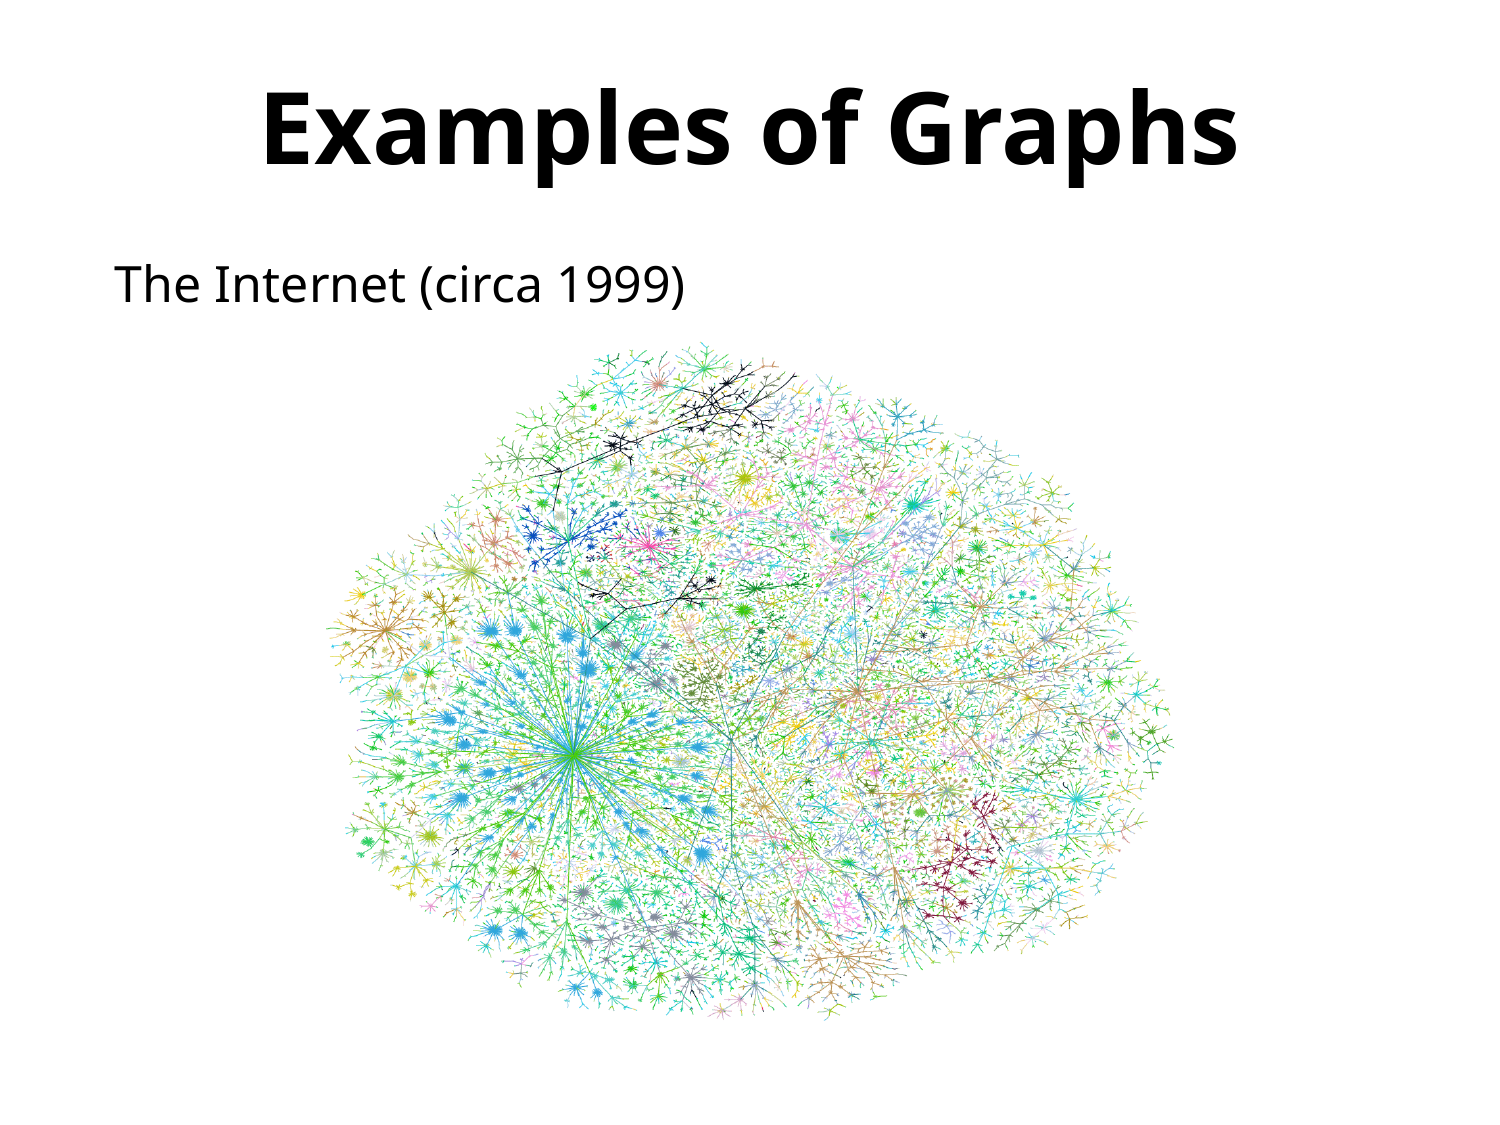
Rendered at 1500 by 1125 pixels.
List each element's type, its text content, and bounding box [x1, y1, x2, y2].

picture [318, 334, 1182, 1028]
subtitle Examples of Graphs [0, 50, 1500, 237]
subtitle The Internet (circa 1999) [99, 236, 1400, 1125]
